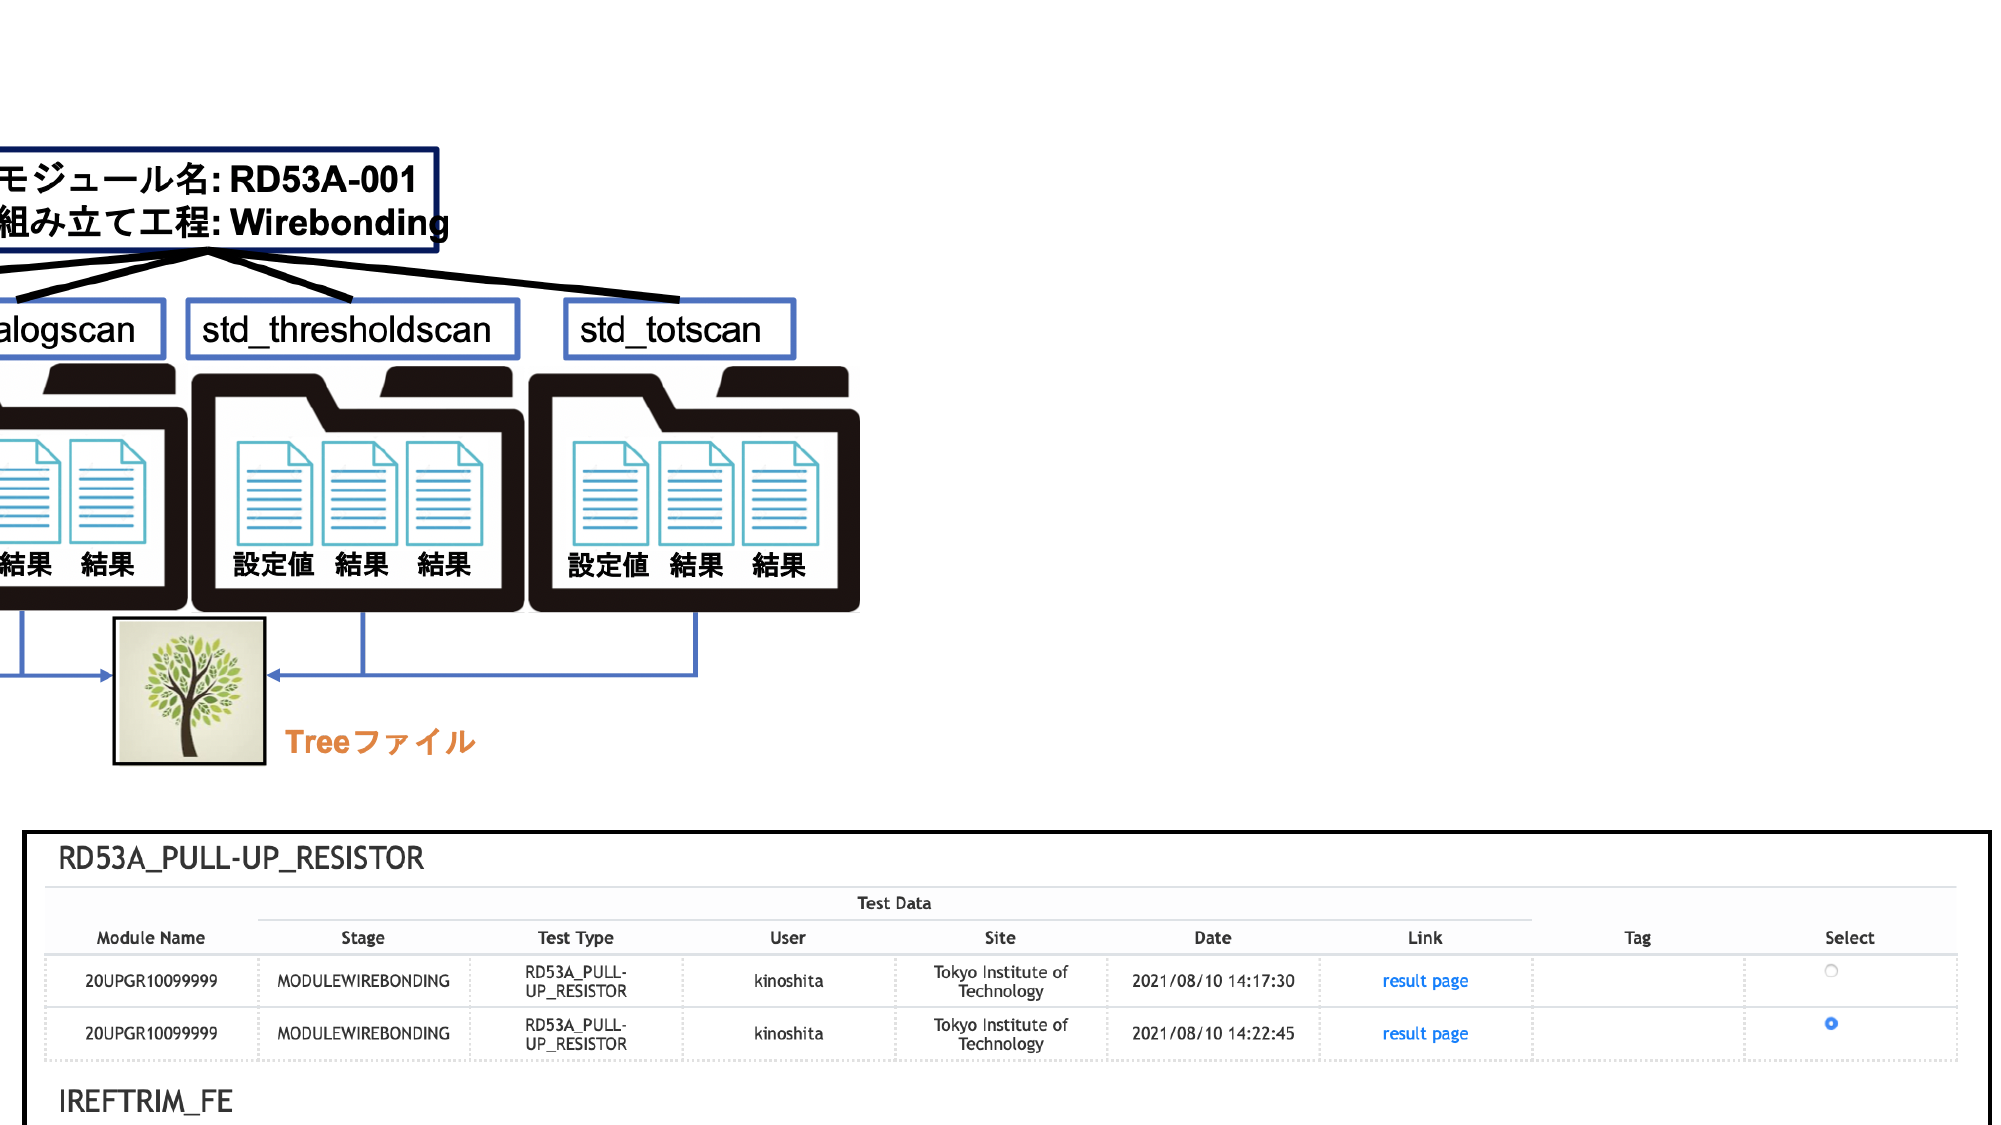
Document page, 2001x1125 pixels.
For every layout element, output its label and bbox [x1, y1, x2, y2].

picture [0, 832, 2000, 1125]
picture [0, 141, 860, 777]
